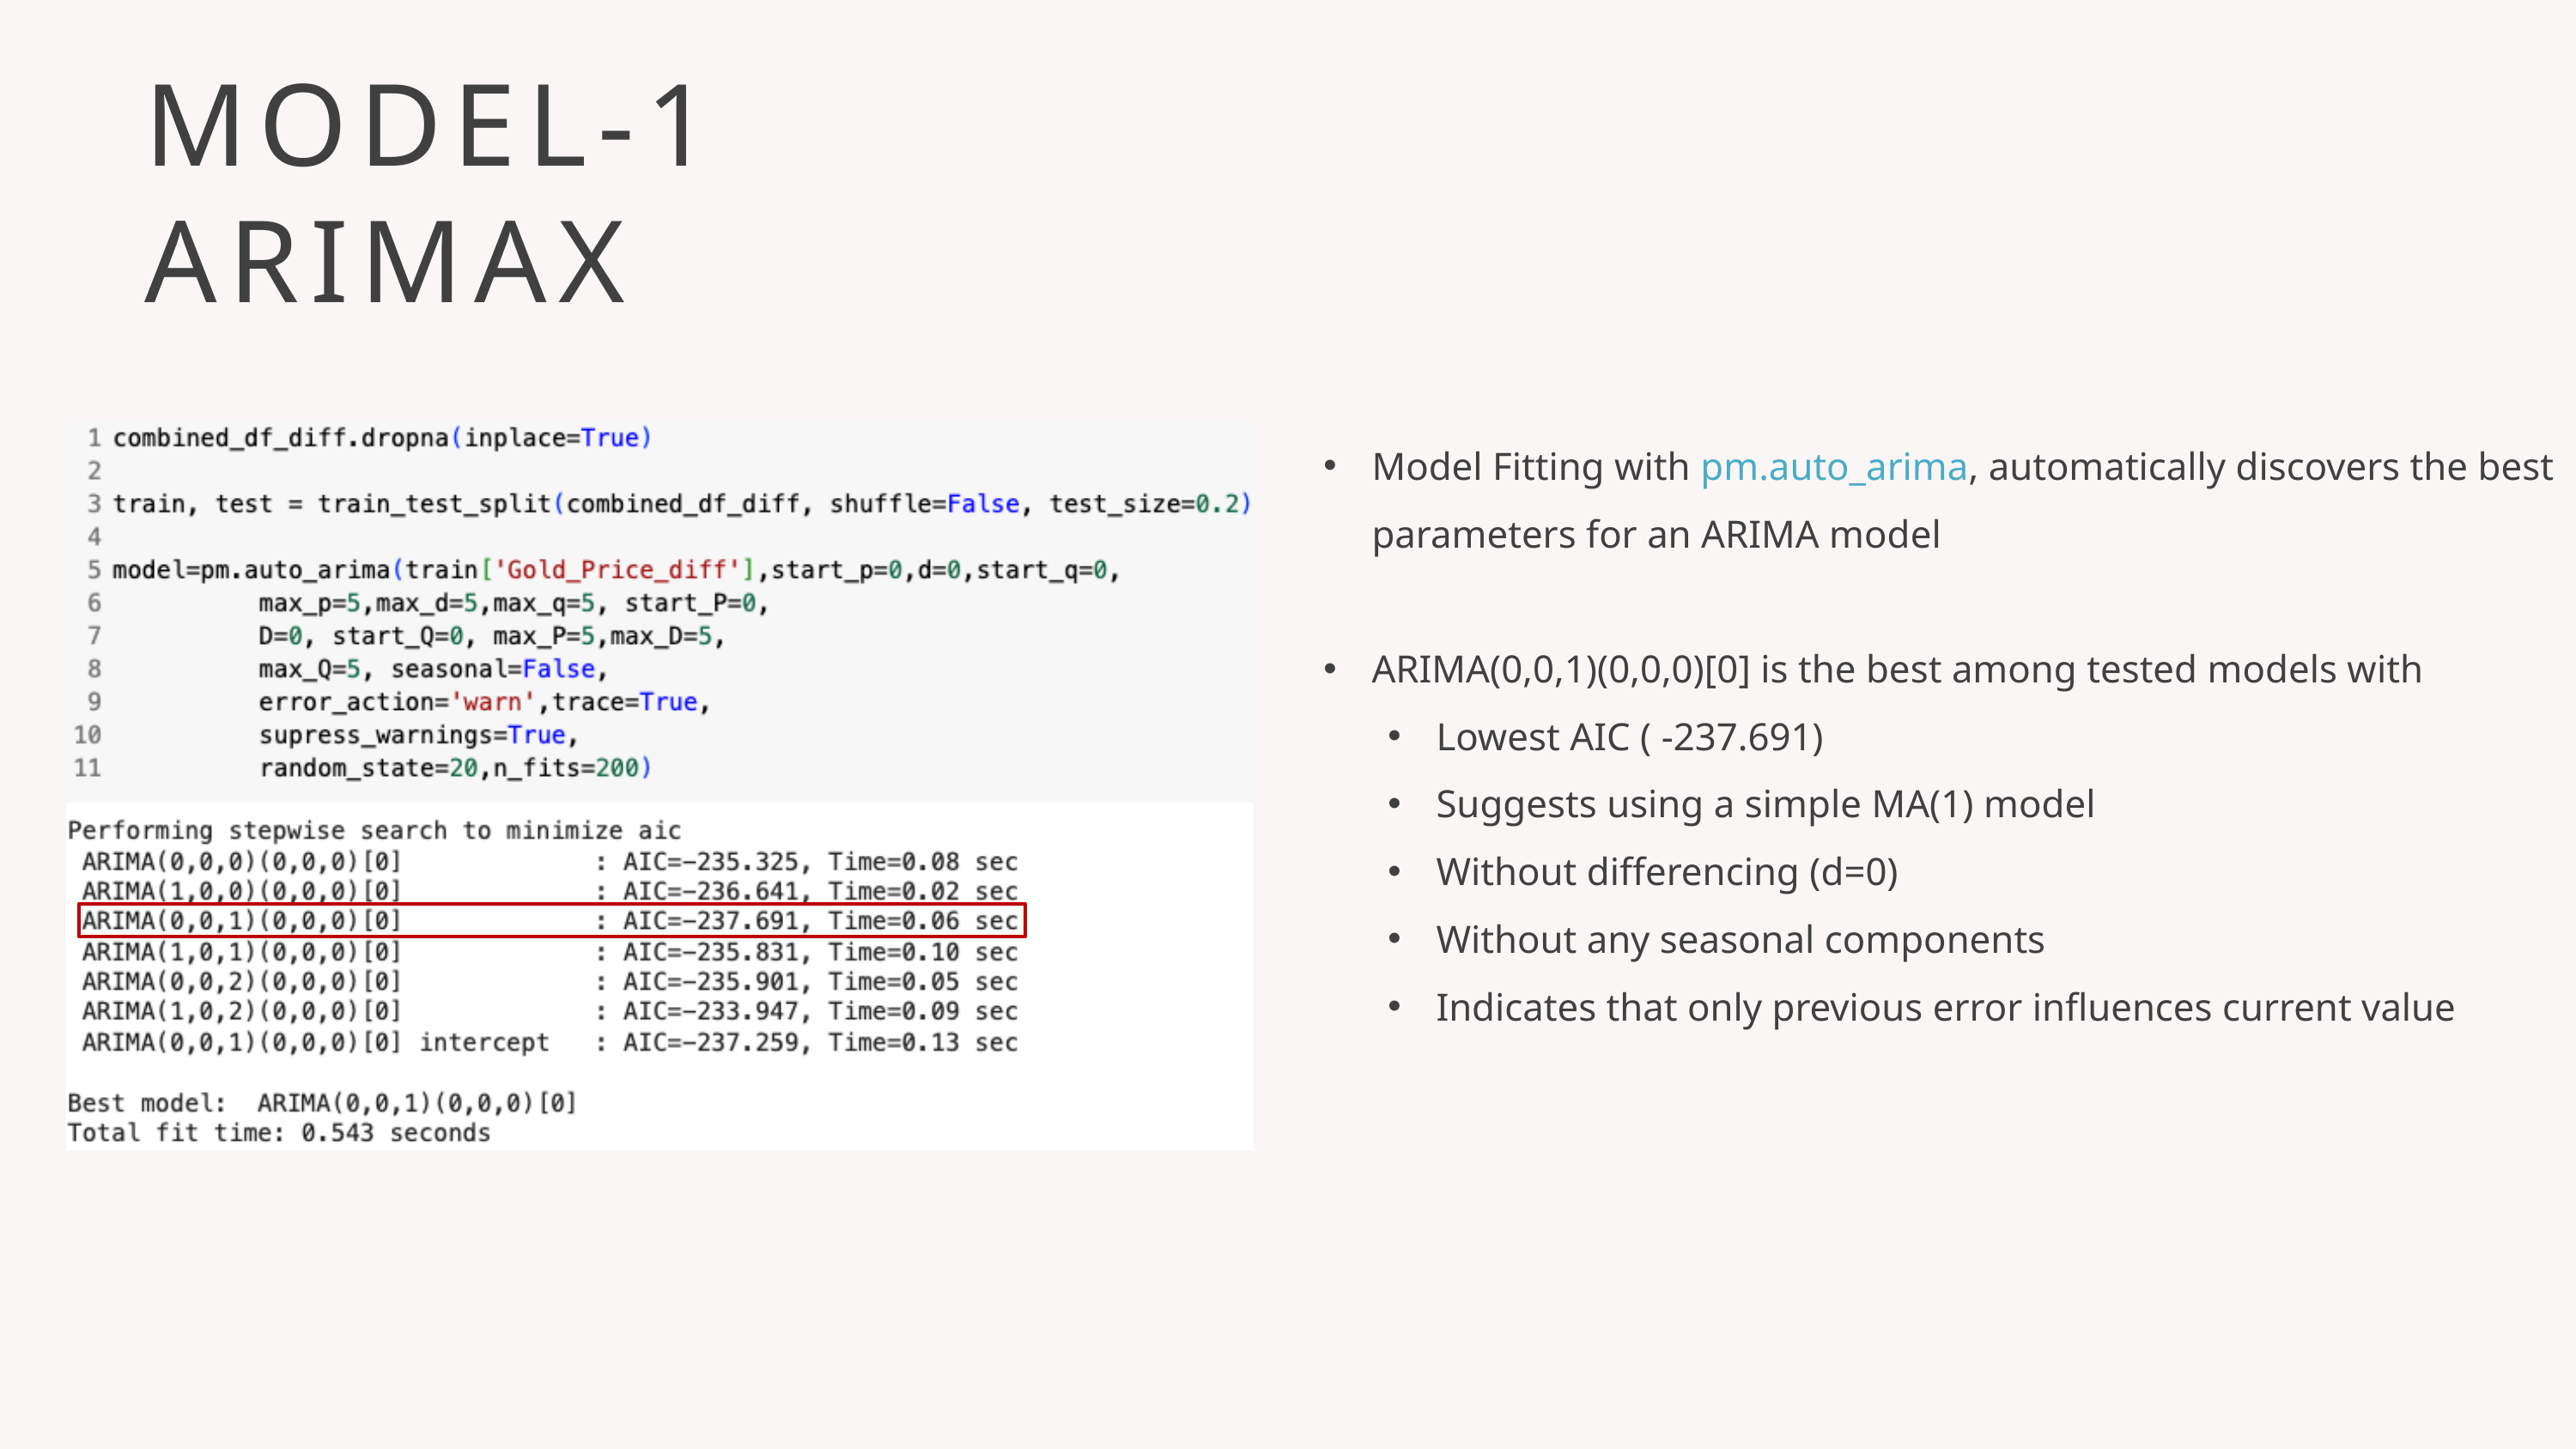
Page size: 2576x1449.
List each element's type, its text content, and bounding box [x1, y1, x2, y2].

text_box Model Fitting with pm.auto_arima, automatically discovers the best parameters for an ARIMA model ARIMA(0,0,1)(0,0,0)[0] is the best among tested models with Lowest AIC ( -237.691) Suggests using a simple MA(1) model Without differencing (d=0) Without any seasonal components Indicates that only previous error influences current value [1291, 420, 2576, 1028]
text_box MODEL-1 ARIMAX [144, 52, 1177, 326]
picture [66, 421, 1255, 1150]
